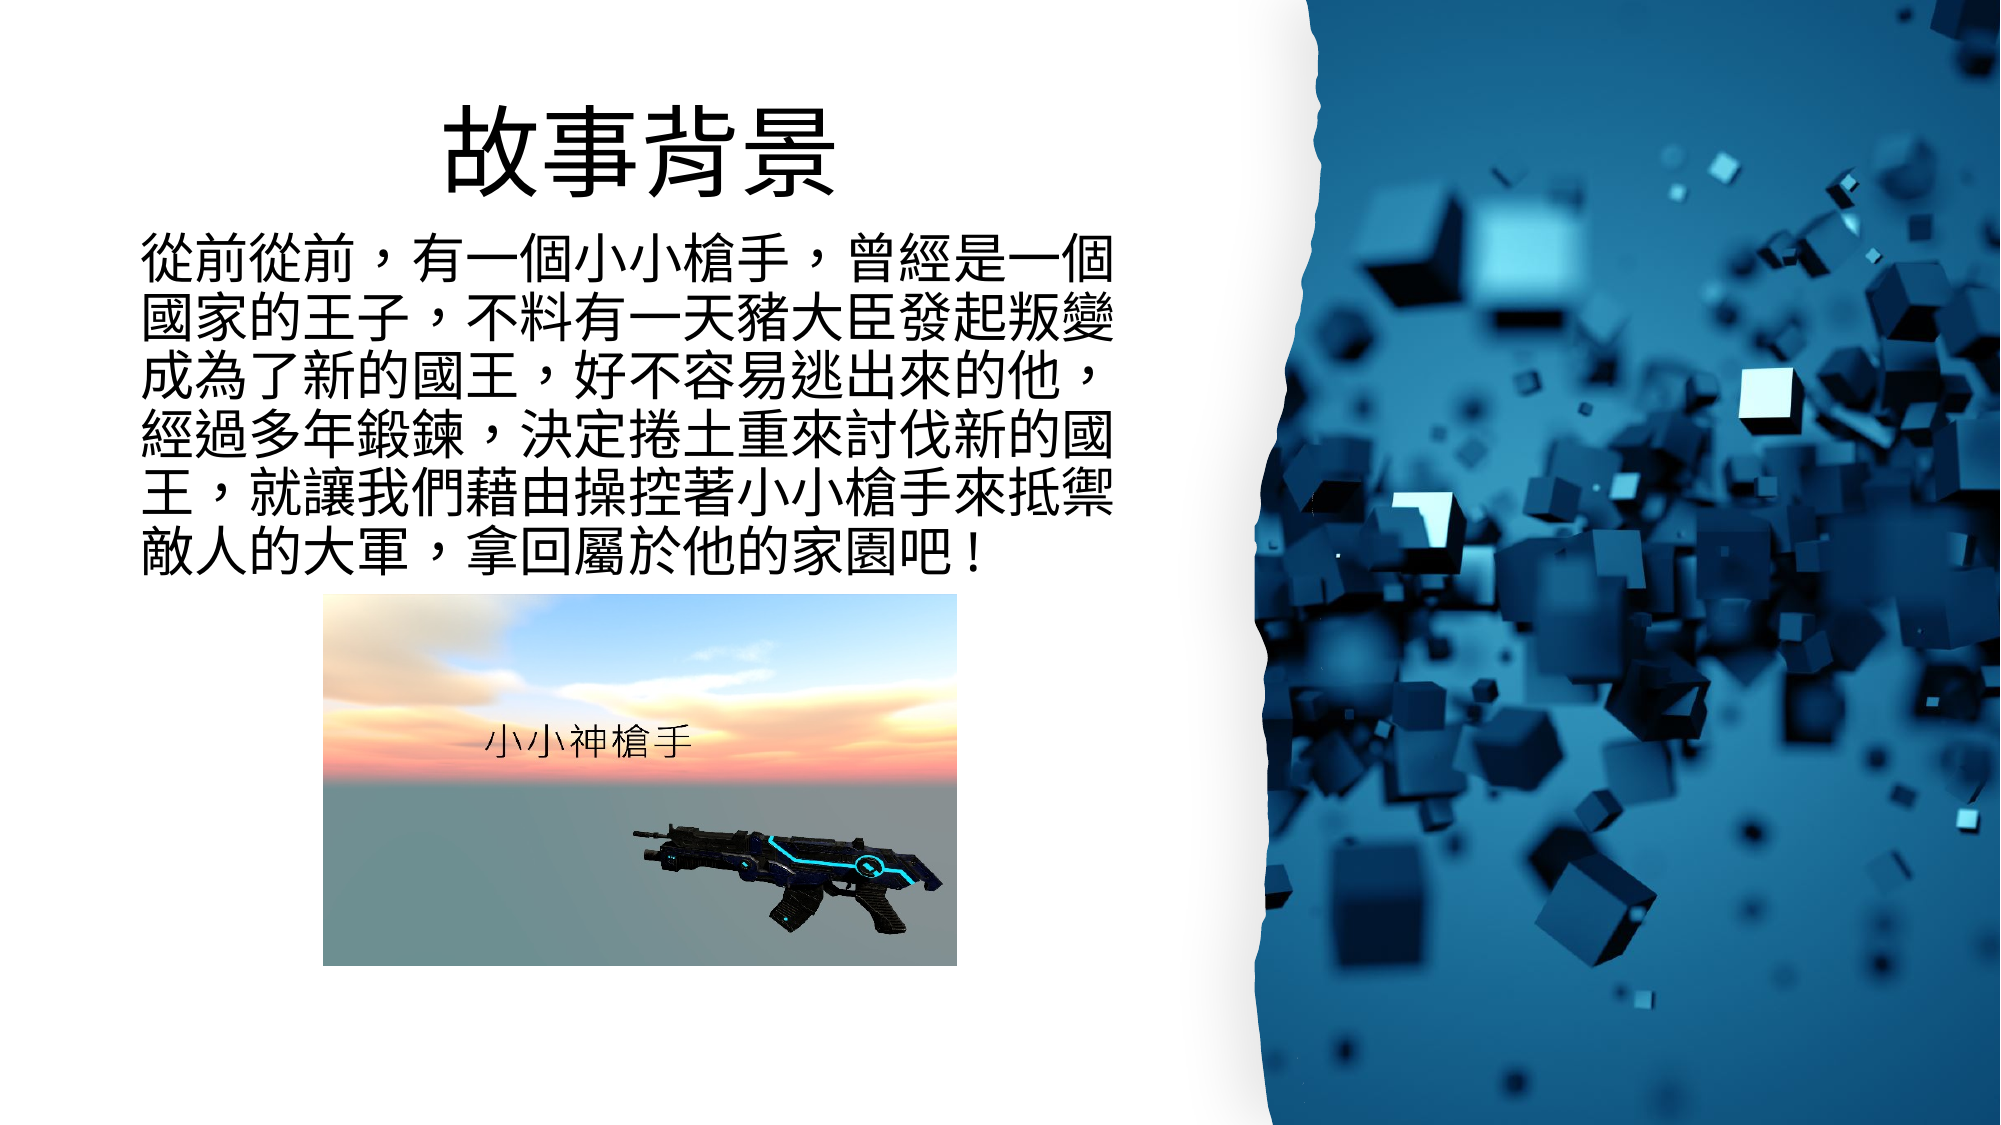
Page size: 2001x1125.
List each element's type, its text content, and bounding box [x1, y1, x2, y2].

list 從前從前，有一個小小槍手，曾經是一個國家的王子，不料有一天豬大臣發起叛變成為了新的國王，好不容易逃出來的他，經過多年鍛鍊，決定捲土重來討伐新的國王，就讓我們藉由操控著小小槍手來抵禦敵人的大軍，拿回屬於他的家園吧! [125, 224, 1156, 595]
picture [323, 594, 957, 966]
title 故事背景 [125, 90, 1156, 224]
picture [1254, 0, 2000, 1125]
